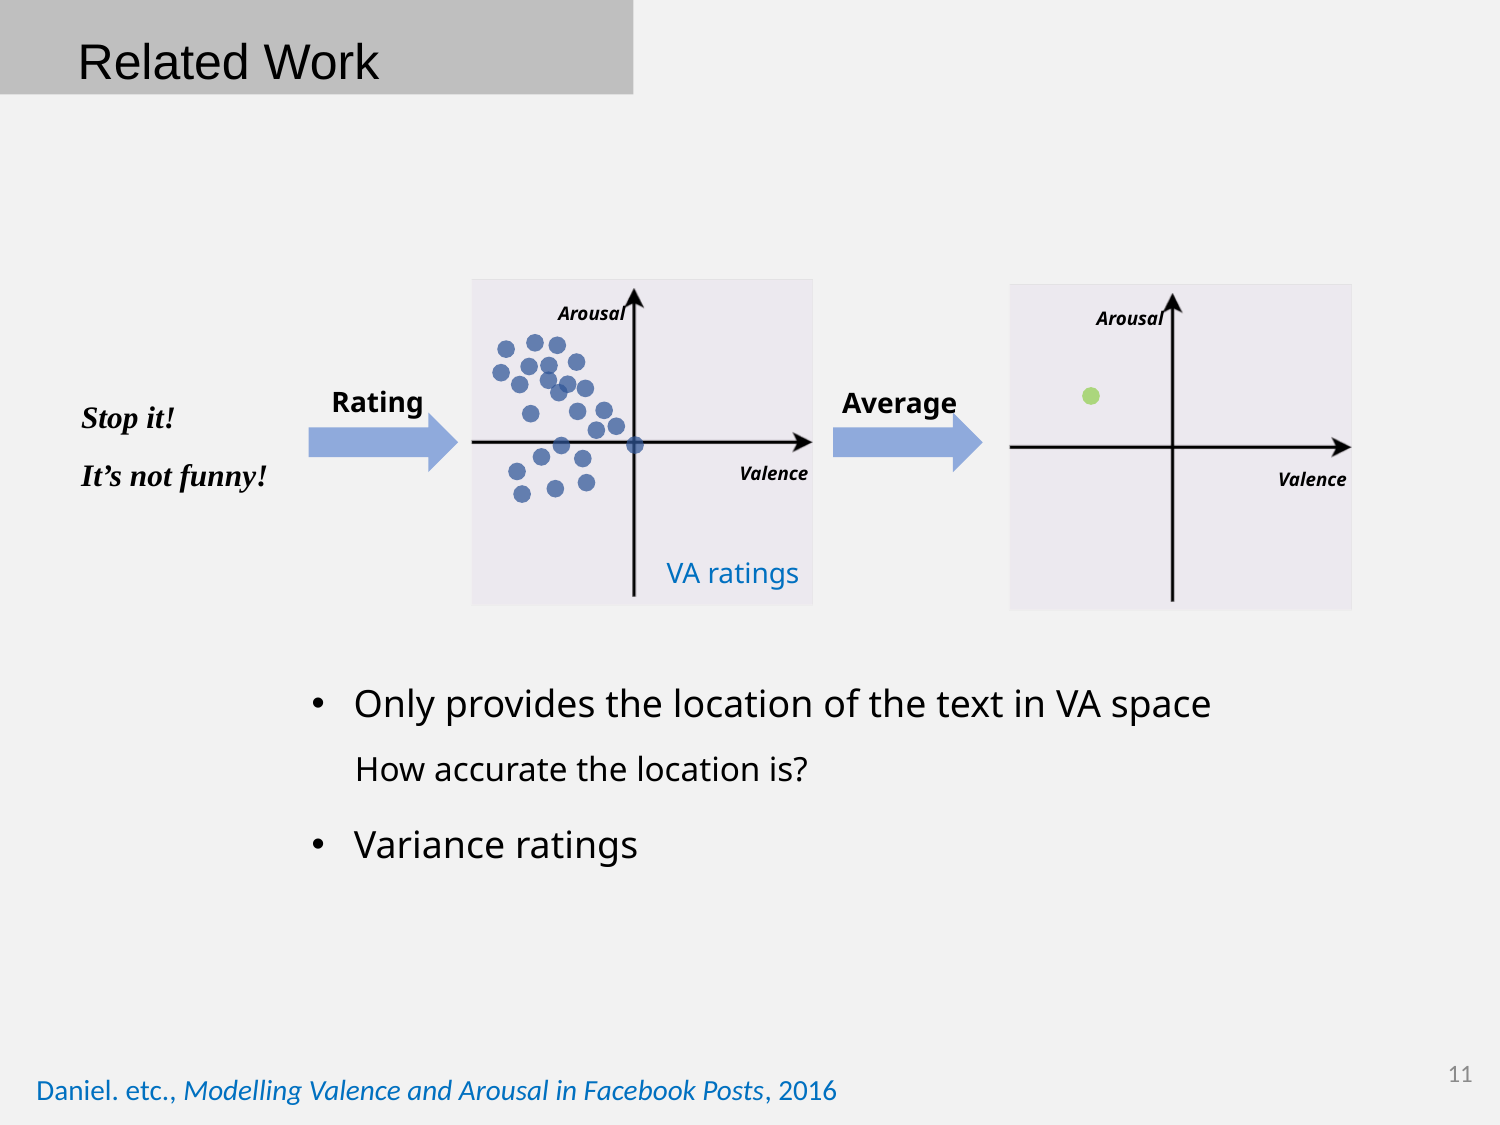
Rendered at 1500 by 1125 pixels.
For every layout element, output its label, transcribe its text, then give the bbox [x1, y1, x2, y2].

text_box Average [827, 368, 993, 427]
text_box [0, 0, 634, 96]
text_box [457, 274, 827, 611]
text_box Only provides the location of the text in VA space [296, 658, 1318, 732]
text_box Variance ratings [296, 800, 783, 874]
text_box Related Work [62, 3, 395, 97]
text_box [307, 410, 457, 475]
text_box Rating [316, 366, 457, 426]
text_box How accurate the location is? [340, 728, 900, 795]
slide_number 11 [1150, 1042, 1489, 1103]
text_box Stop it! It’s not funny! [66, 378, 335, 501]
text_box Daniel. etc., Modelling Valence and Arousal in Facebook Posts, 2016 [21, 1053, 853, 1114]
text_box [996, 279, 1366, 616]
text_box [832, 427, 985, 475]
